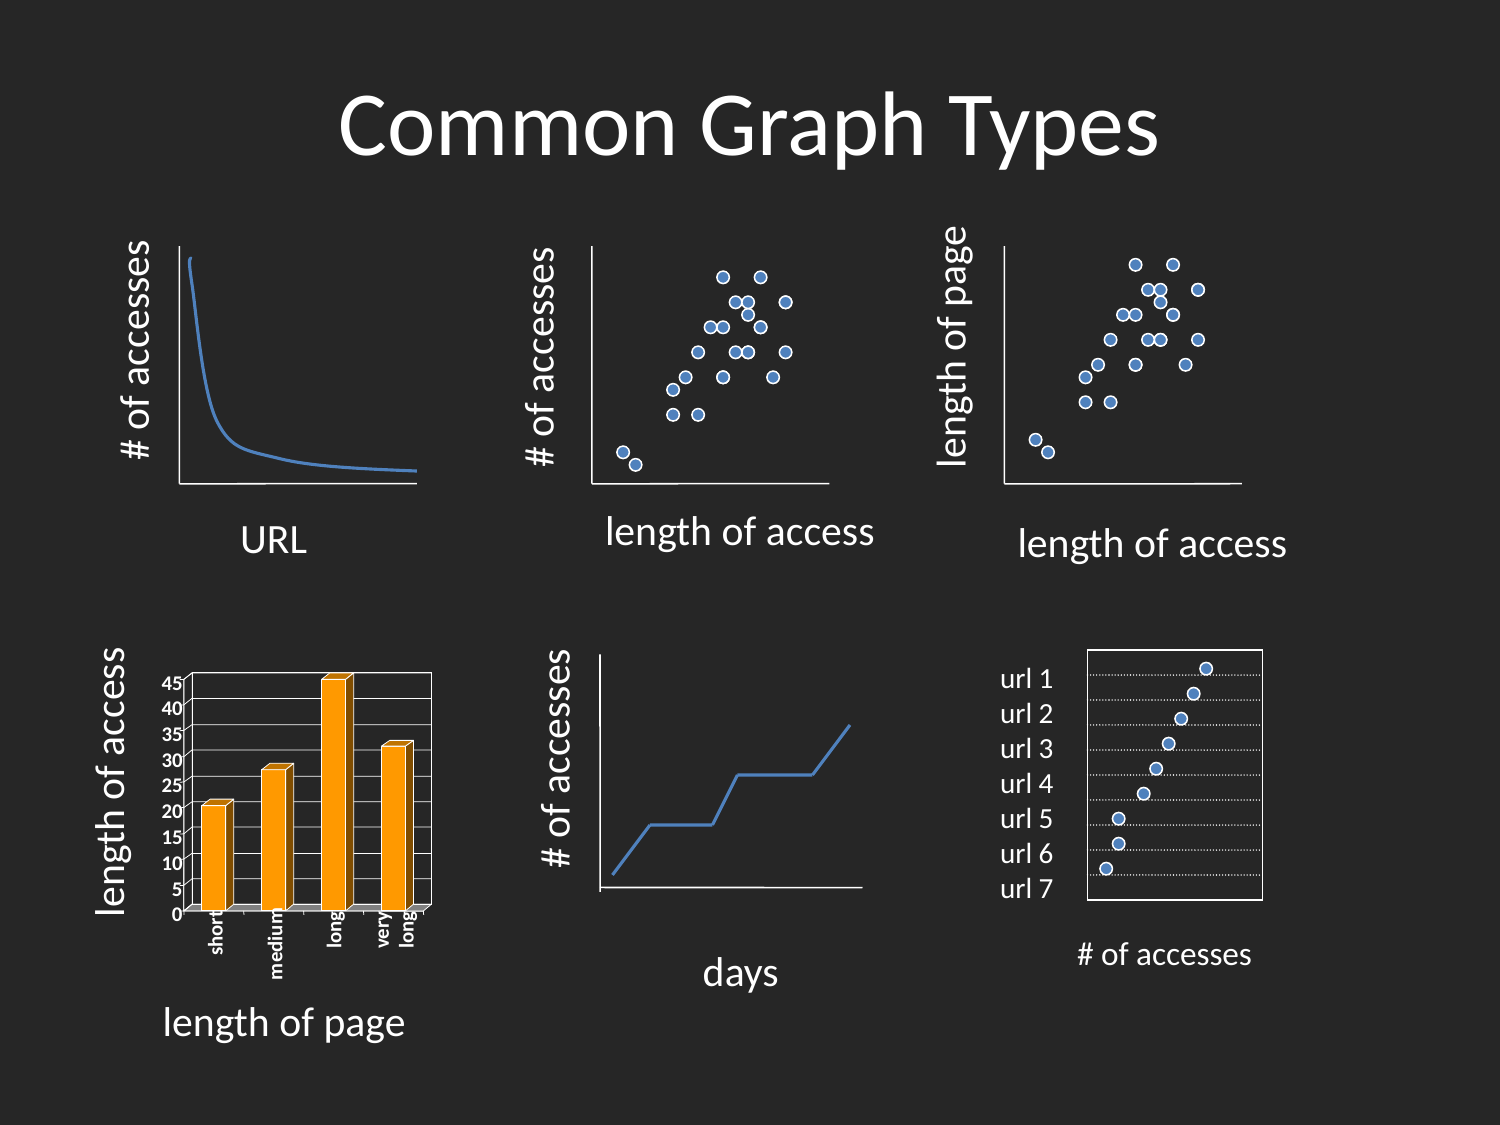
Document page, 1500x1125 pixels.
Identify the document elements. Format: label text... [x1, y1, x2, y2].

text_box URL [225, 504, 323, 569]
text_box [347, 905, 381, 911]
text_box long [392, 911, 418, 949]
text_box [184, 672, 329, 680]
text_box [321, 672, 354, 680]
text_box medium [261, 907, 287, 980]
text_box [616, 446, 630, 459]
text_box [346, 675, 354, 911]
text_box # of accesses [504, 232, 570, 483]
title Common Graph Types [112, 37, 1388, 200]
text_box [183, 680, 192, 910]
text_box [228, 905, 261, 911]
text_box [1087, 650, 1263, 900]
text_box [691, 346, 705, 359]
text_box [679, 371, 692, 384]
text_box [187, 905, 201, 910]
text_box 35 [161, 721, 183, 746]
text_box 45 [161, 669, 183, 695]
text_box [704, 321, 717, 334]
text_box 10 [161, 849, 183, 875]
text_box [741, 296, 755, 309]
text_box [629, 458, 642, 472]
text_box [226, 800, 234, 910]
text_box [287, 905, 321, 911]
text_box [666, 383, 680, 397]
text_box [779, 296, 792, 309]
text_box [406, 741, 414, 911]
text_box [716, 371, 730, 384]
text_box [381, 747, 406, 911]
text_box [779, 346, 792, 359]
text_box # of accesses [99, 225, 165, 476]
text_box [1112, 837, 1125, 850]
text_box [192, 676, 324, 905]
text_box [754, 321, 767, 334]
text_box [666, 408, 680, 422]
text_box [189, 258, 417, 472]
text_box [742, 346, 755, 359]
text_box [1162, 737, 1175, 750]
text_box [741, 309, 755, 322]
text_box [407, 905, 431, 911]
text_box [1149, 762, 1163, 775]
text_box length of access [75, 632, 140, 932]
text_box # of accesses [520, 633, 586, 884]
text_box days [687, 937, 794, 1003]
text_box [754, 271, 767, 284]
text_box [1199, 662, 1213, 675]
text_box [1174, 712, 1188, 725]
text_box [381, 740, 414, 747]
text_box 20 [161, 798, 183, 823]
text_box 5 [171, 875, 183, 901]
text_box [201, 806, 226, 910]
text_box url 1 url 2 url 3 url 4 url 5 url 6 url 7 [985, 651, 1069, 912]
text_box 15 [161, 823, 183, 849]
text_box [261, 770, 286, 907]
text_box [766, 371, 780, 384]
text_box long [320, 911, 346, 949]
text_box very [368, 911, 392, 949]
text_box 0 [171, 901, 183, 927]
text_box length of page [147, 987, 421, 1053]
text_box [261, 763, 294, 770]
text_box [321, 680, 346, 911]
text_box [729, 346, 742, 359]
text_box [1187, 687, 1200, 700]
text_box [691, 408, 705, 422]
text_box short [201, 910, 227, 956]
text_box [354, 673, 432, 905]
text_box [716, 271, 730, 284]
text_box 30 [161, 746, 183, 772]
text_box length of access [590, 496, 890, 561]
text_box # of accesses [1062, 924, 1268, 980]
text_box 40 [161, 695, 183, 721]
text_box 25 [161, 772, 183, 798]
text_box [1112, 812, 1125, 825]
text_box [717, 321, 730, 334]
text_box [729, 296, 742, 309]
text_box [1137, 787, 1150, 800]
text_box [1099, 862, 1113, 875]
text_box [286, 764, 294, 910]
text_box [201, 799, 234, 806]
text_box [916, 212, 1301, 574]
